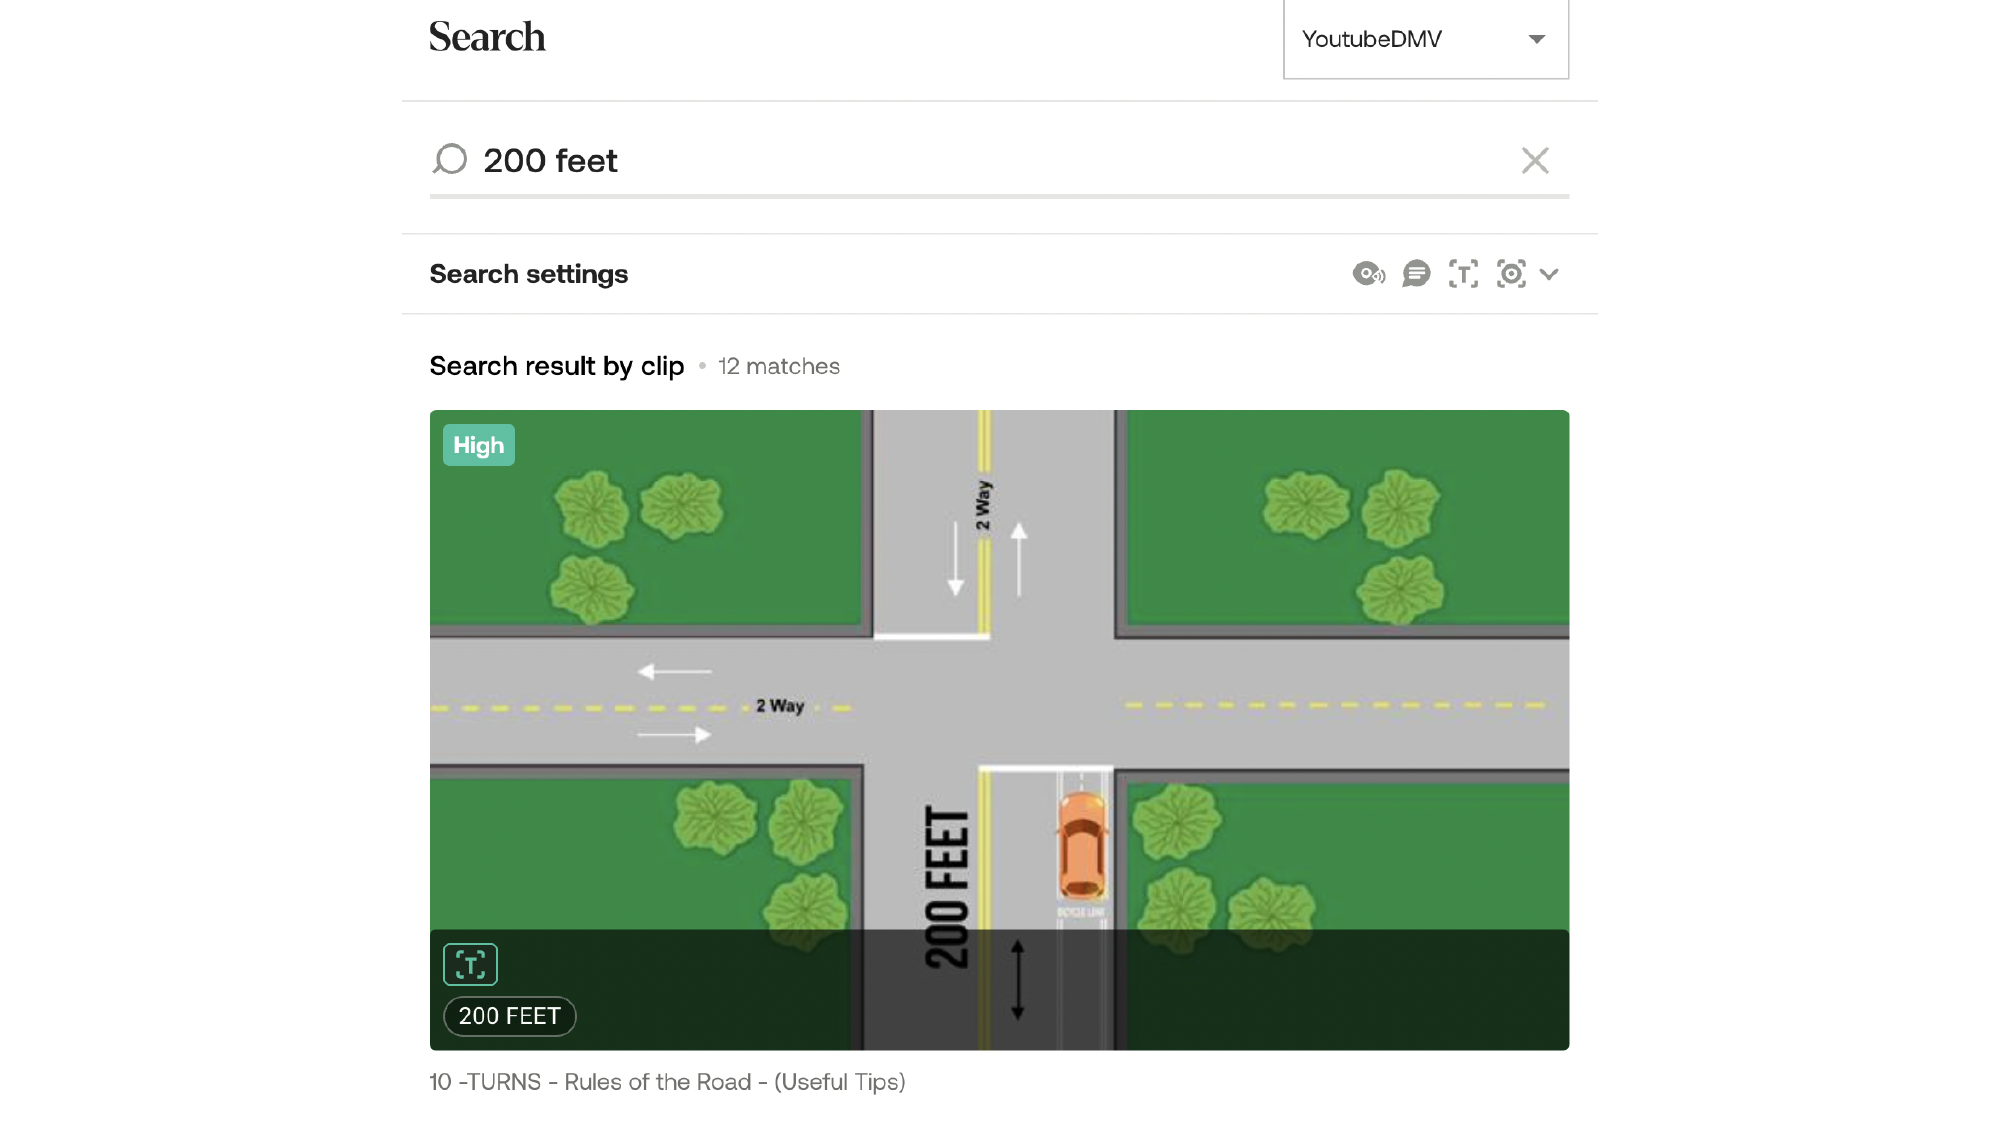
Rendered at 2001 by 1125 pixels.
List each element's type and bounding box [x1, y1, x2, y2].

picture [402, 0, 1598, 1125]
